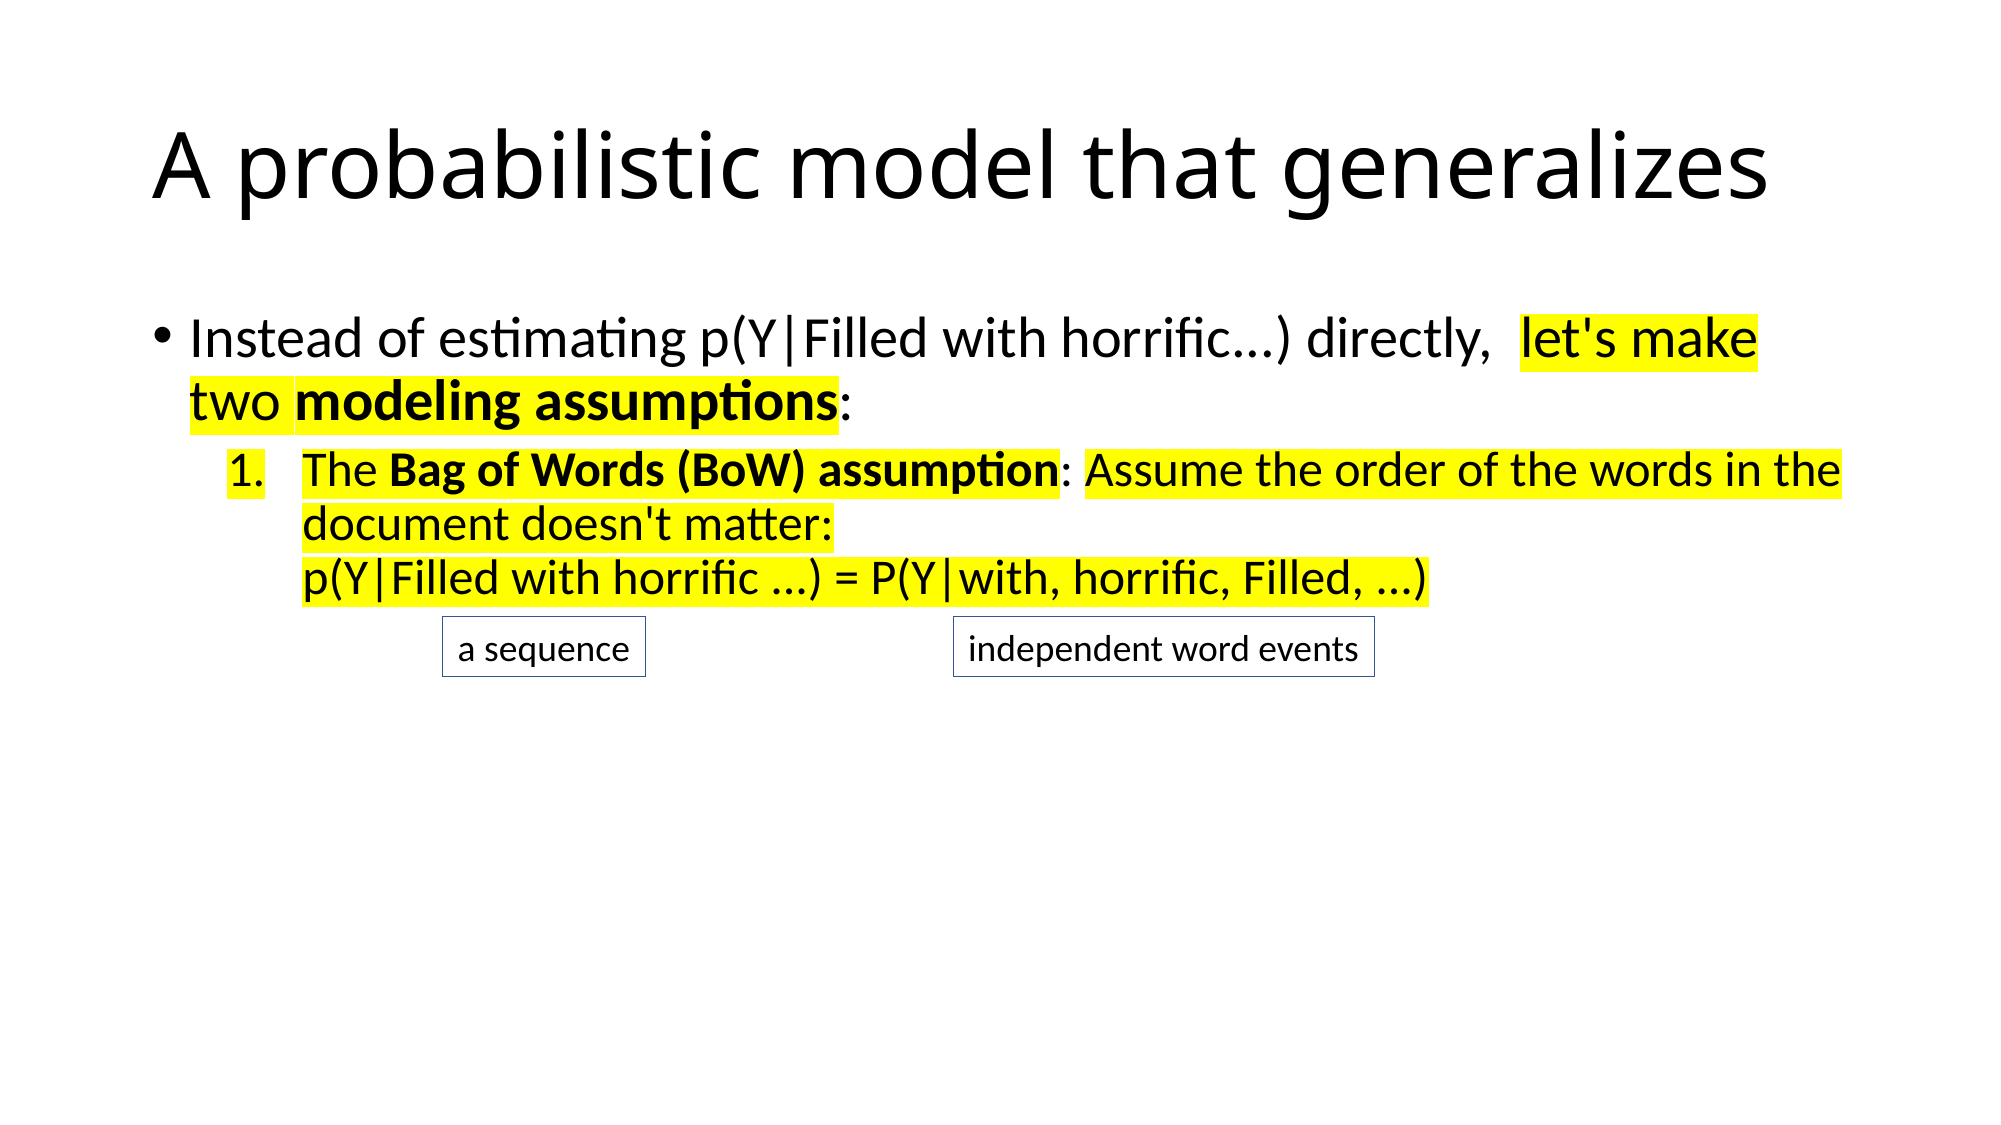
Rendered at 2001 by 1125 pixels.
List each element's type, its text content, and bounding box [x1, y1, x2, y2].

title A probabilistic model that generalizes [137, 59, 1863, 278]
text_box a sequence [442, 616, 646, 677]
list Instead of estimating p(Y|Filled with horrific...) directly, let's make two modeling assumptions: The Bag of Words (BoW) assumption: Assume the order of the words in the document doesn't matter: p(Y|Filled with horrific ...) = P(Y|with, horrific, Filled, ...) [137, 299, 1863, 1014]
text_box independent word events [953, 616, 1375, 677]
